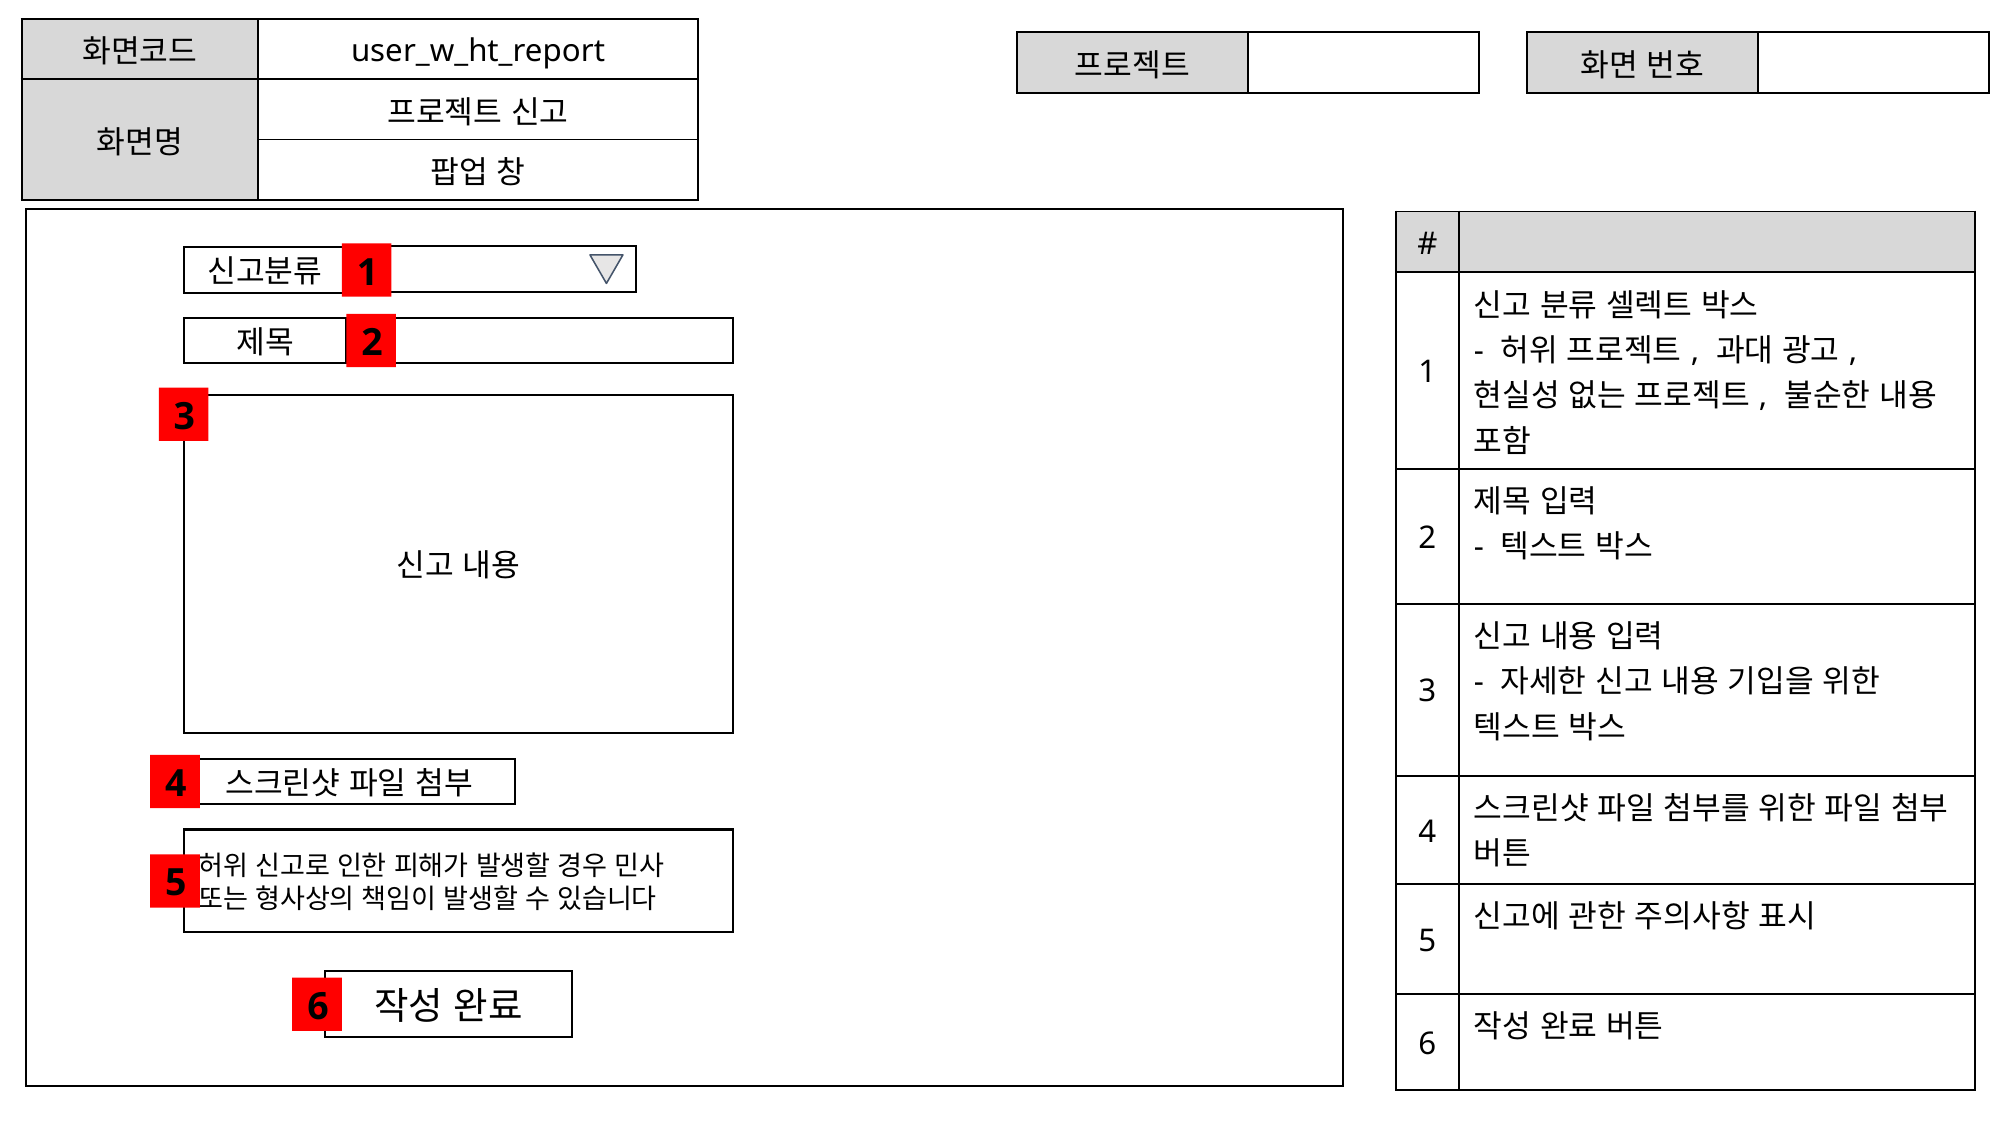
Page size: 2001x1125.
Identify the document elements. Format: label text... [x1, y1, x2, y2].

text_box 허위 신고로 인한 피해가 발생할 경우 민사 또는 형사상의 책임이 발생할 수 있습니다 [183, 829, 733, 933]
table_header user_w_ht_report [259, 20, 697, 78]
table_header 프로젝트 [1018, 33, 1247, 92]
table_header # [1397, 212, 1458, 271]
text_box 5 [150, 854, 200, 908]
table_cell 스크린샷 파일 첨부를 위한 파일 첨부 버튼 [1460, 777, 1974, 883]
table_header [1249, 33, 1478, 92]
text_box 3 [158, 387, 209, 441]
table_cell 6 [1397, 995, 1458, 1089]
text_box 1 [341, 243, 392, 297]
table_cell 제목 입력 - 텍스트 박스 [1460, 470, 1974, 603]
text_box 제목 [183, 317, 346, 364]
table_header [1759, 33, 1988, 92]
text_box 작성 완료 [325, 971, 572, 1038]
text_box [396, 317, 733, 364]
text_box 4 [150, 754, 200, 809]
table_cell 작성 완료 버튼 [1460, 995, 1974, 1089]
table_header 화면 번호 [1528, 33, 1757, 92]
table_cell 화면명 [23, 80, 257, 199]
table_cell 2 [1397, 470, 1458, 603]
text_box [366, 246, 636, 292]
table_header [1460, 212, 1974, 271]
table_cell 신고 분류 셀렉트 박스 - 허위 프로젝트, 과대 광고, 현실성 없는 프로젝트, 불순한 내용 포함 [1460, 273, 1974, 468]
table_cell 4 [1397, 777, 1458, 883]
table_cell 신고에 관한 주의사항 표시 [1460, 885, 1974, 993]
table_cell 1 [1397, 273, 1458, 468]
table_header 화면코드 [23, 20, 257, 78]
text_box 6 [292, 977, 342, 1031]
table_cell 팝업 창 [259, 140, 697, 199]
text_box 2 [346, 313, 396, 368]
table_cell 3 [1397, 605, 1458, 775]
text_box 신고 내용 [183, 395, 733, 733]
text_box [25, 208, 1344, 1087]
table_cell 프로젝트 신고 [259, 80, 697, 139]
text_box 스크린샷 파일 첨부 [200, 758, 515, 805]
text_box 신고분류 [183, 247, 341, 293]
table_cell 5 [1397, 885, 1458, 993]
table_cell 신고 내용 입력 - 자세한 신고 내용 기입을 위한 텍스트 박스 [1460, 605, 1974, 775]
